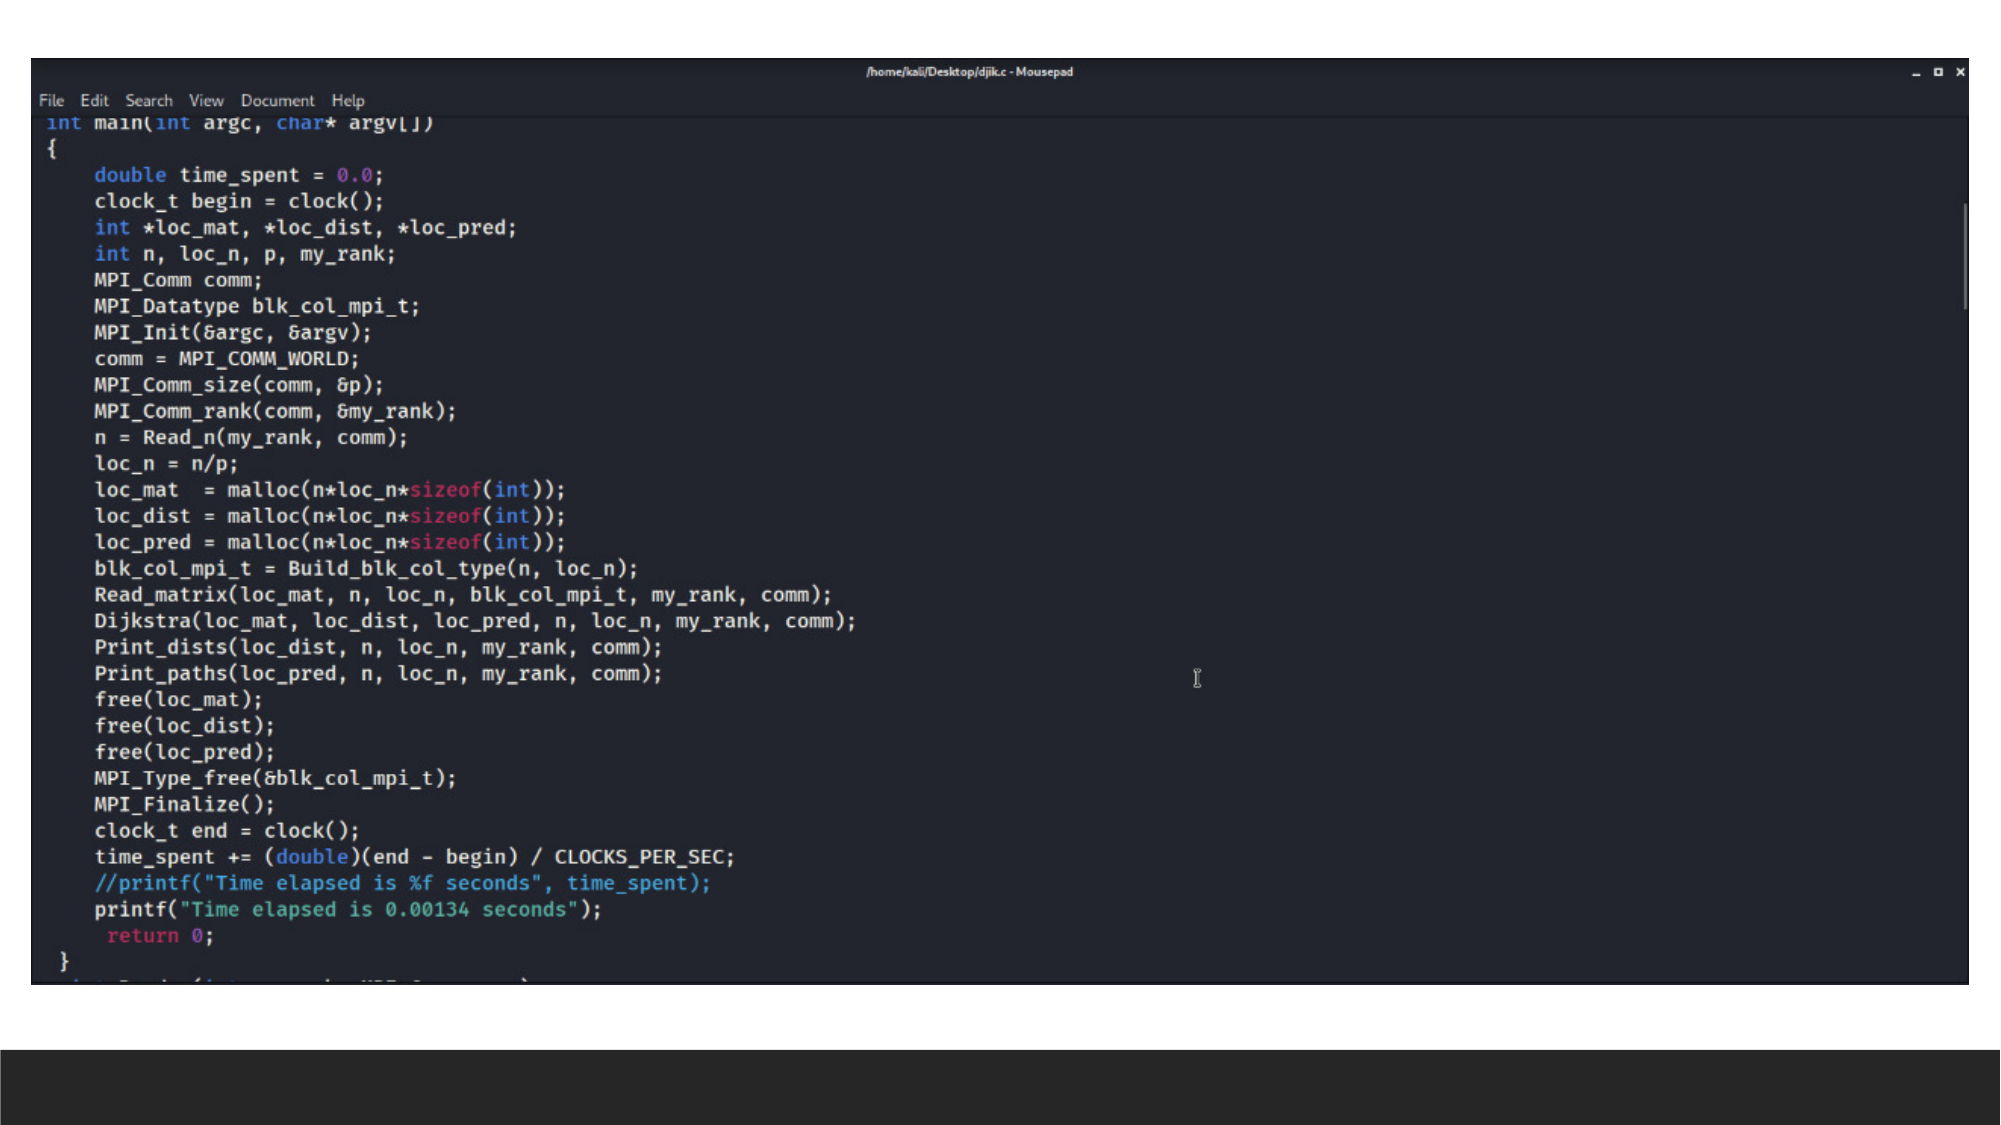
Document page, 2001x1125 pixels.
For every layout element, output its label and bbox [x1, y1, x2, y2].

picture [31, 58, 1969, 985]
